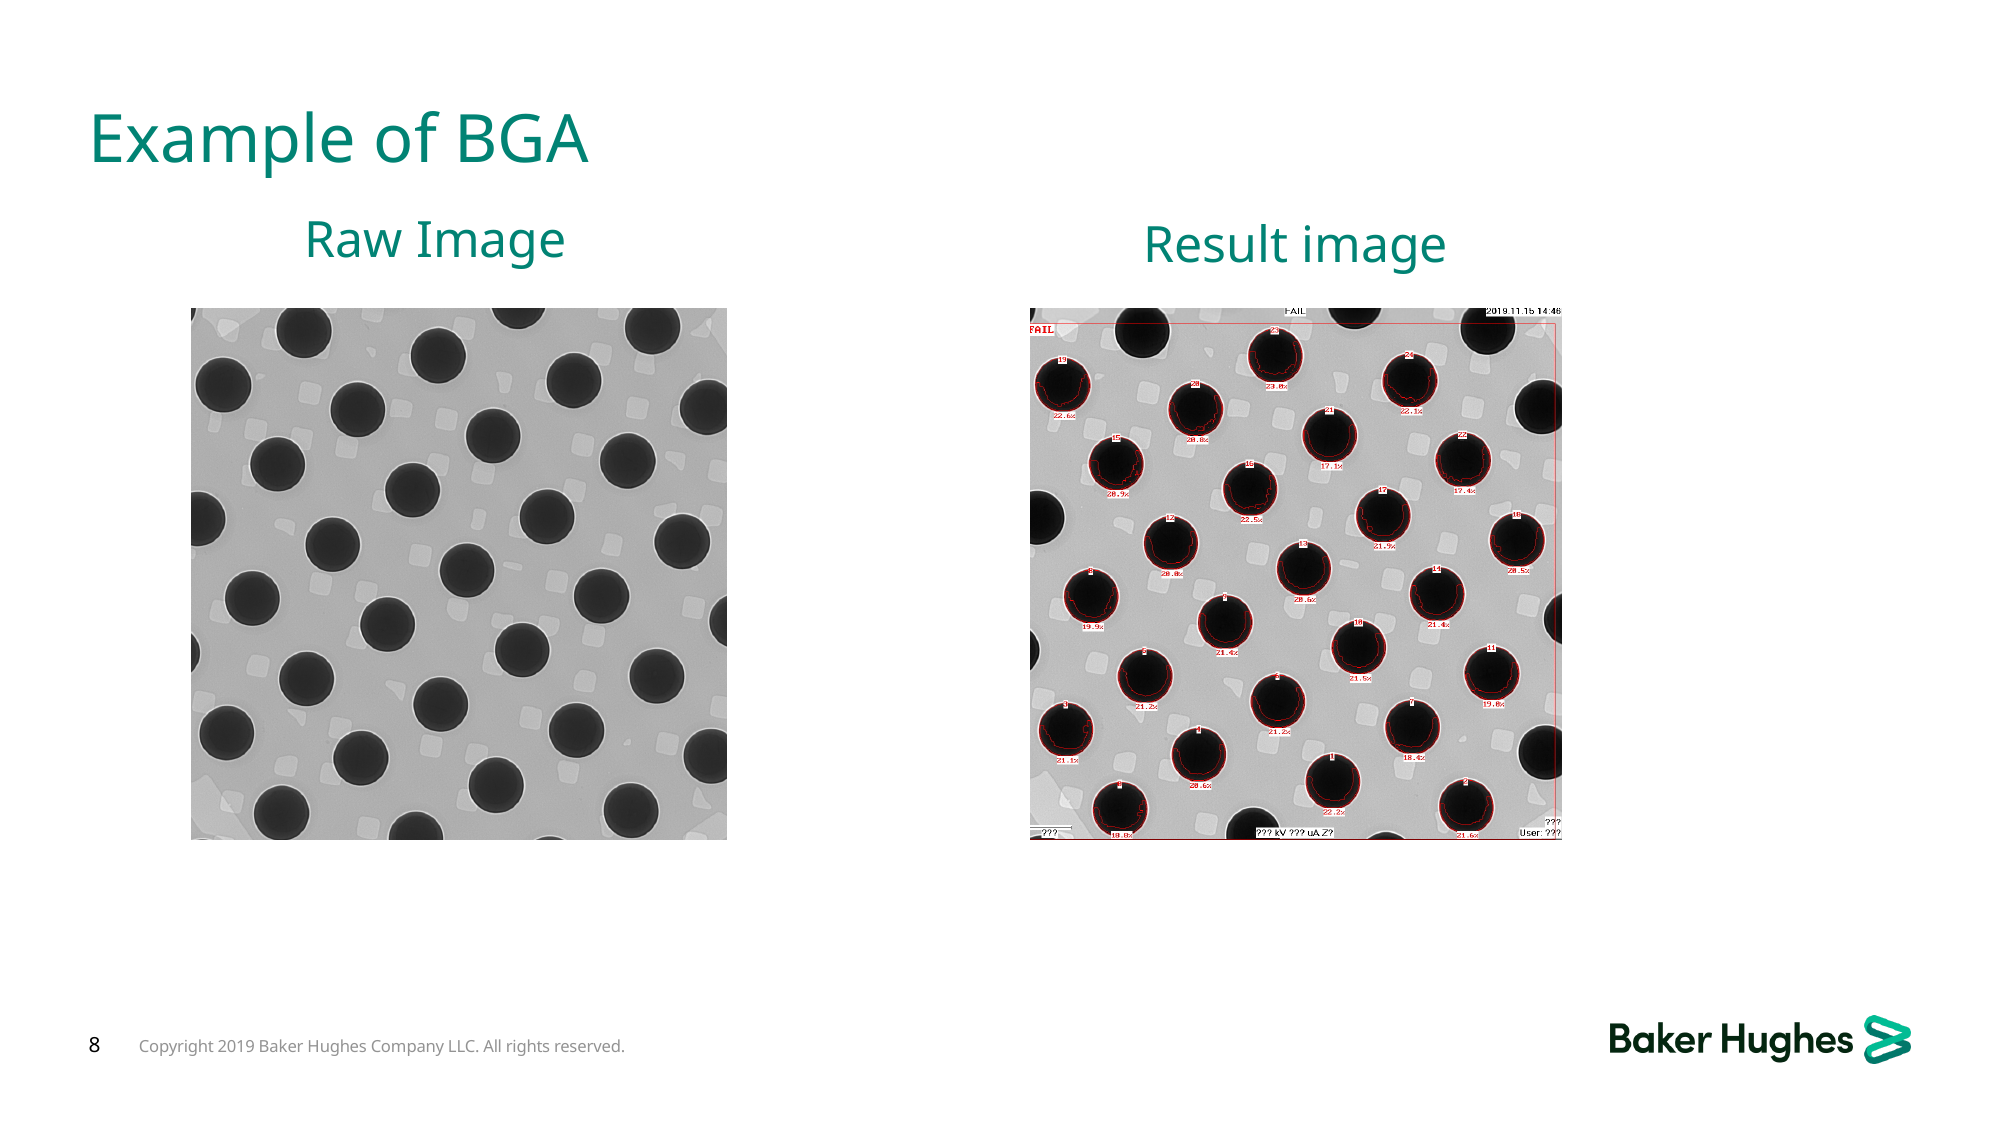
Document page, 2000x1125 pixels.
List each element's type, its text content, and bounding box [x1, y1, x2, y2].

text_box Result image [1143, 212, 1449, 273]
title Example of BGA [88, 103, 1911, 178]
picture [1030, 308, 1562, 840]
text_box Raw Image [304, 207, 567, 268]
slide_number 8 [88, 1033, 131, 1059]
picture [191, 308, 727, 840]
